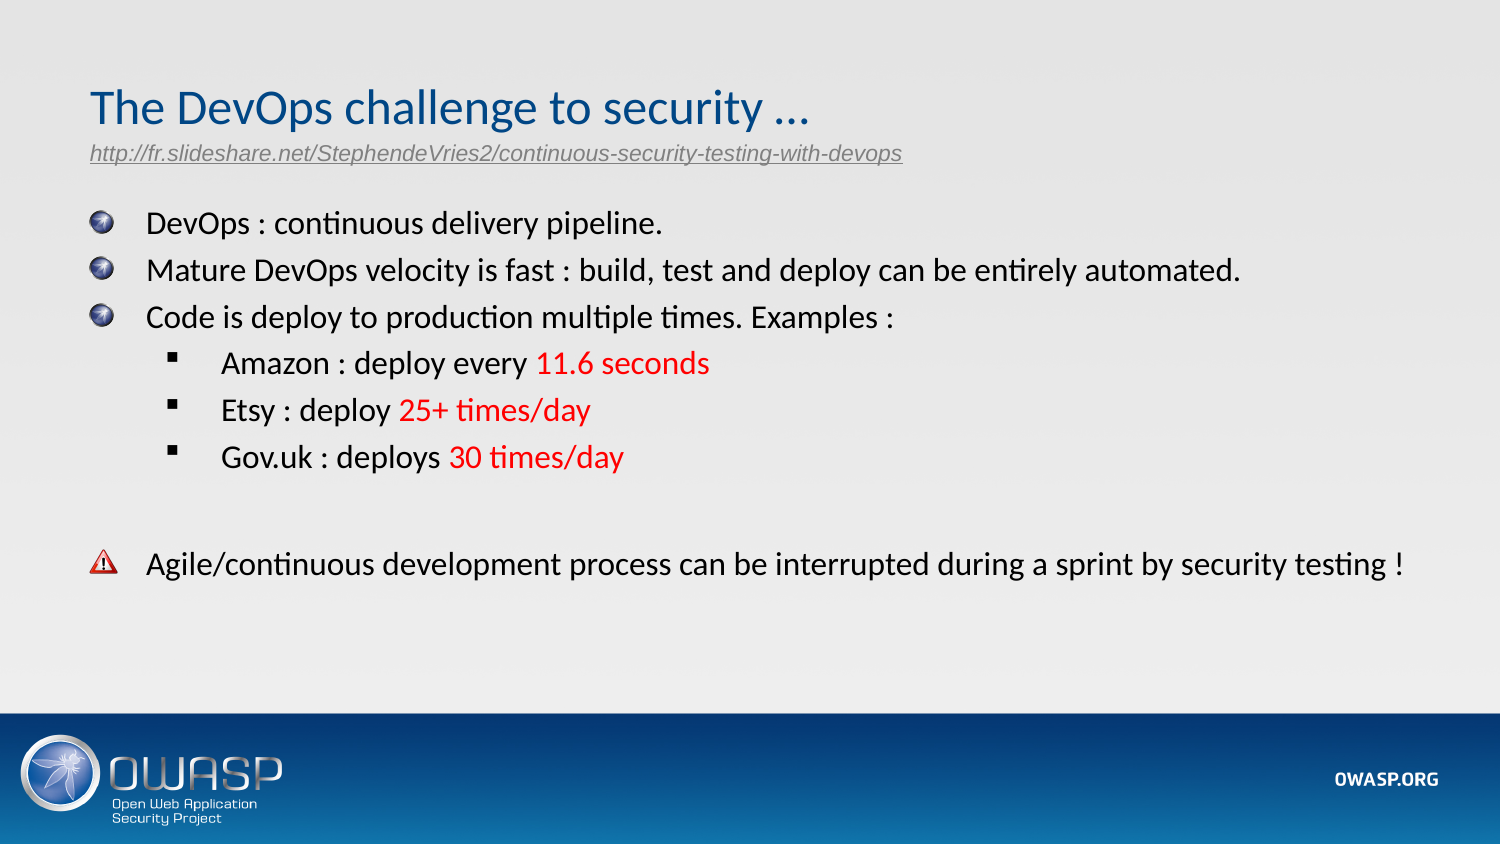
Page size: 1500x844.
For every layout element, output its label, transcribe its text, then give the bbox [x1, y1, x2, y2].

text_box Agile/continuous development process can be interrupted during a sprint by security testing ! [74, 534, 1425, 589]
picture [0, 0, 1500, 844]
text_box DevOps : continuous delivery pipeline. Mature DevOps velocity is fast : build, test and deploy can be entirely automated. Code is deploy to production multiple times. Examples : Amazon : deploy every 11.6 seconds Etsy : deploy 25+ times/day Gov.uk : deploys 30 times/day [75, 194, 1442, 576]
title The DevOps challenge to security … [75, 33, 1425, 175]
text_box http://fr.slideshare.net/StephendeVries2/continuous-security-testing-with-devops [74, 131, 1050, 174]
